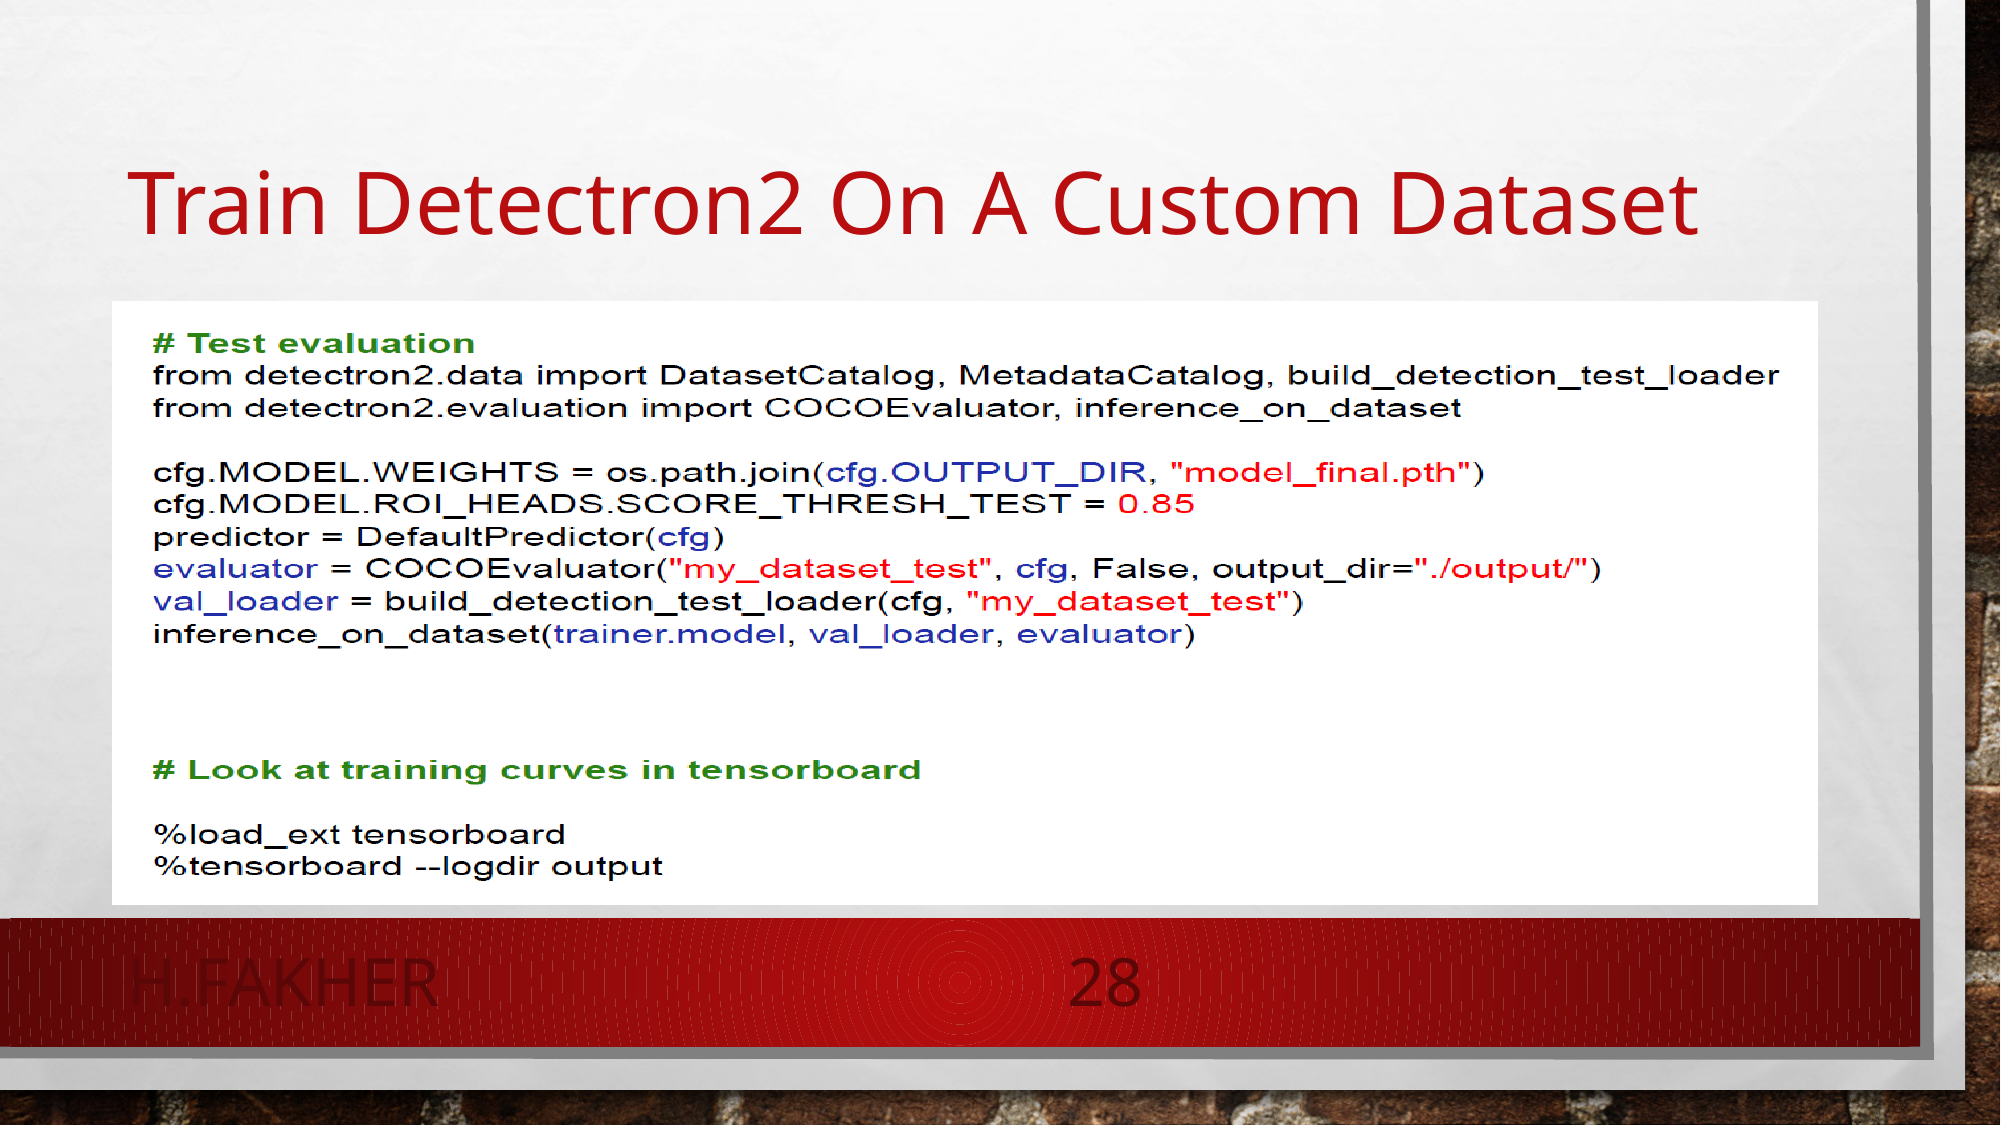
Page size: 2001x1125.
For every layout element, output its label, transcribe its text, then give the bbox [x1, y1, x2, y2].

title Train Detectron2 On A Custom Dataset [112, 112, 1818, 301]
picture [112, 301, 1819, 905]
slide_number 28 [1031, 944, 1181, 1027]
footer H.Fakher [112, 944, 1015, 1027]
picture [0, 0, 2000, 1125]
